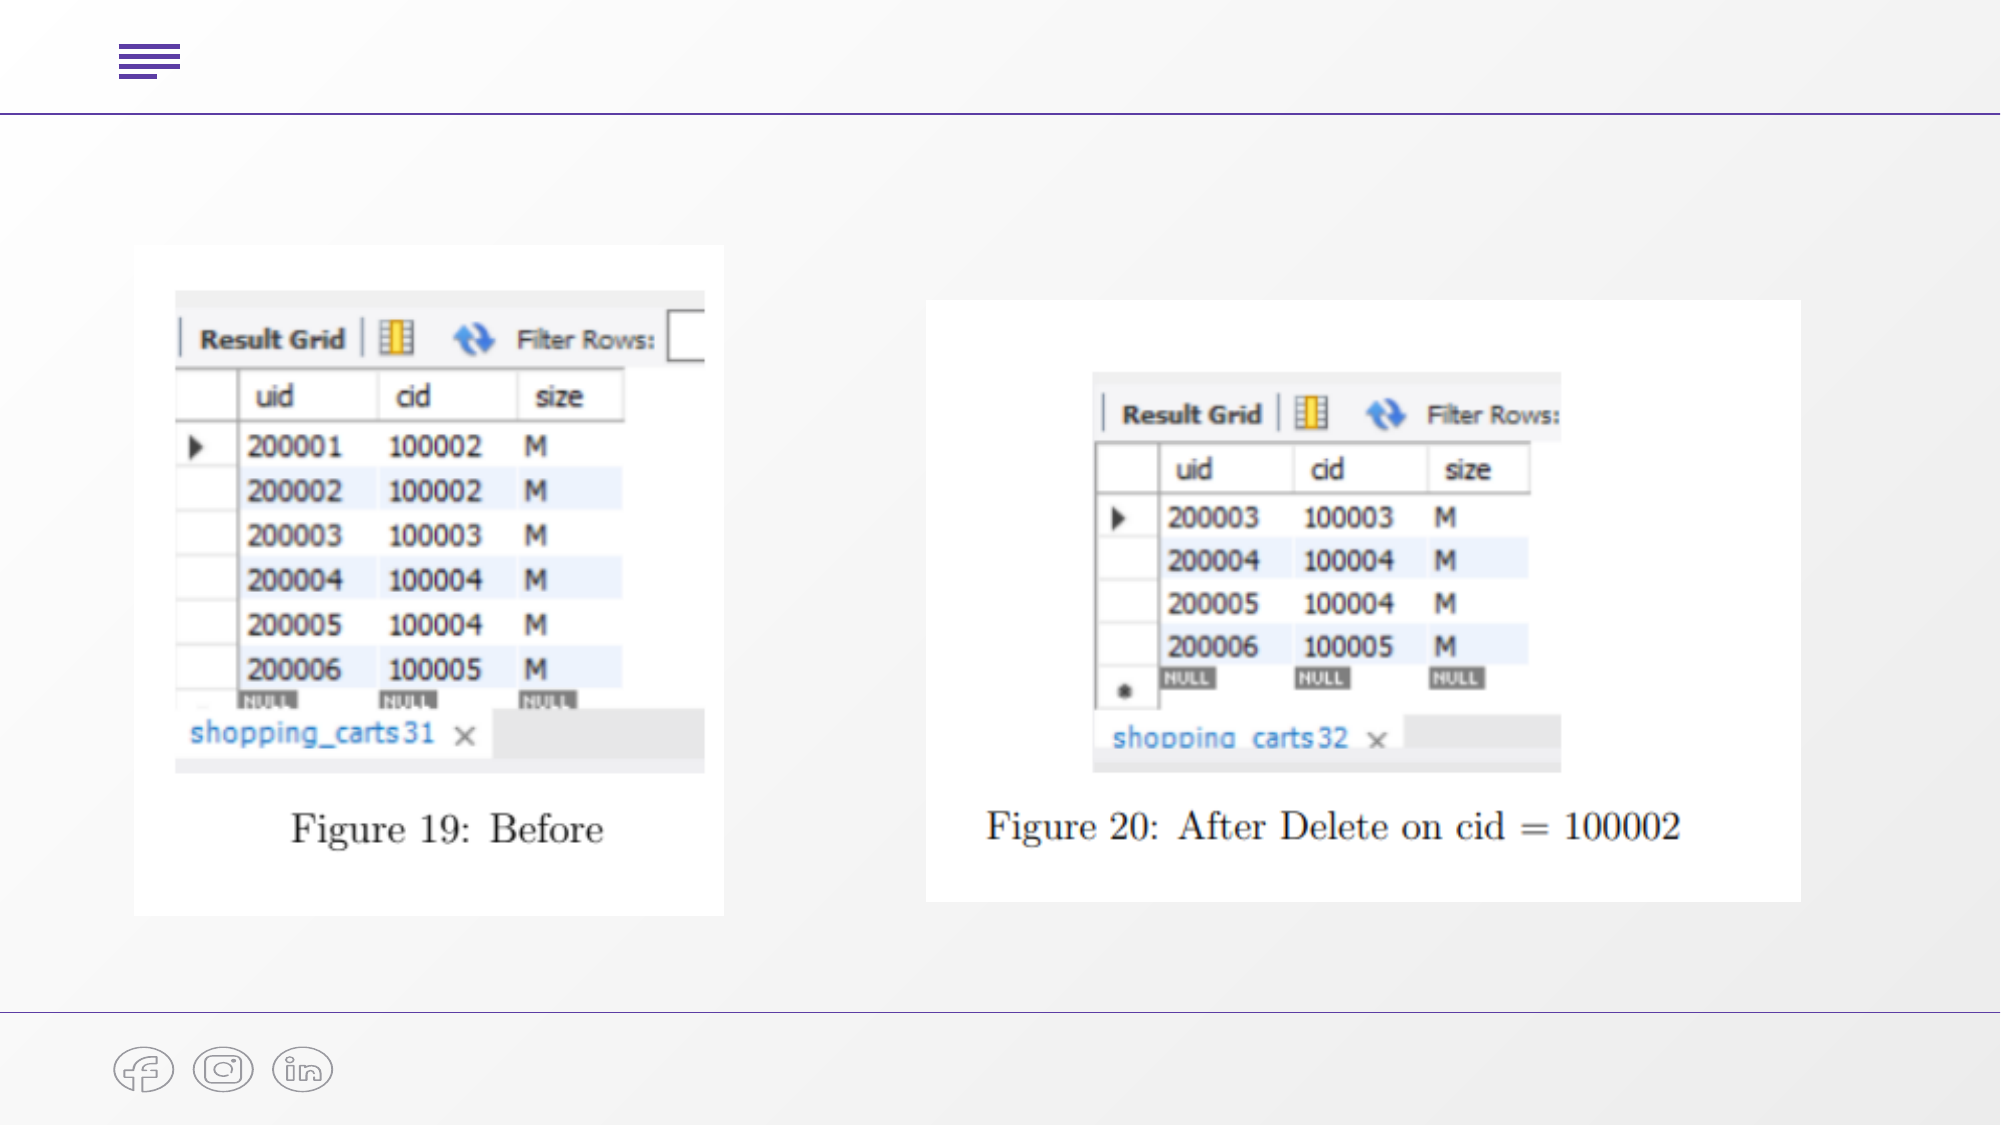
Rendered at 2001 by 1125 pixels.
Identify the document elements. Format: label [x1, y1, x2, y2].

picture [925, 299, 1801, 902]
picture [134, 245, 724, 916]
